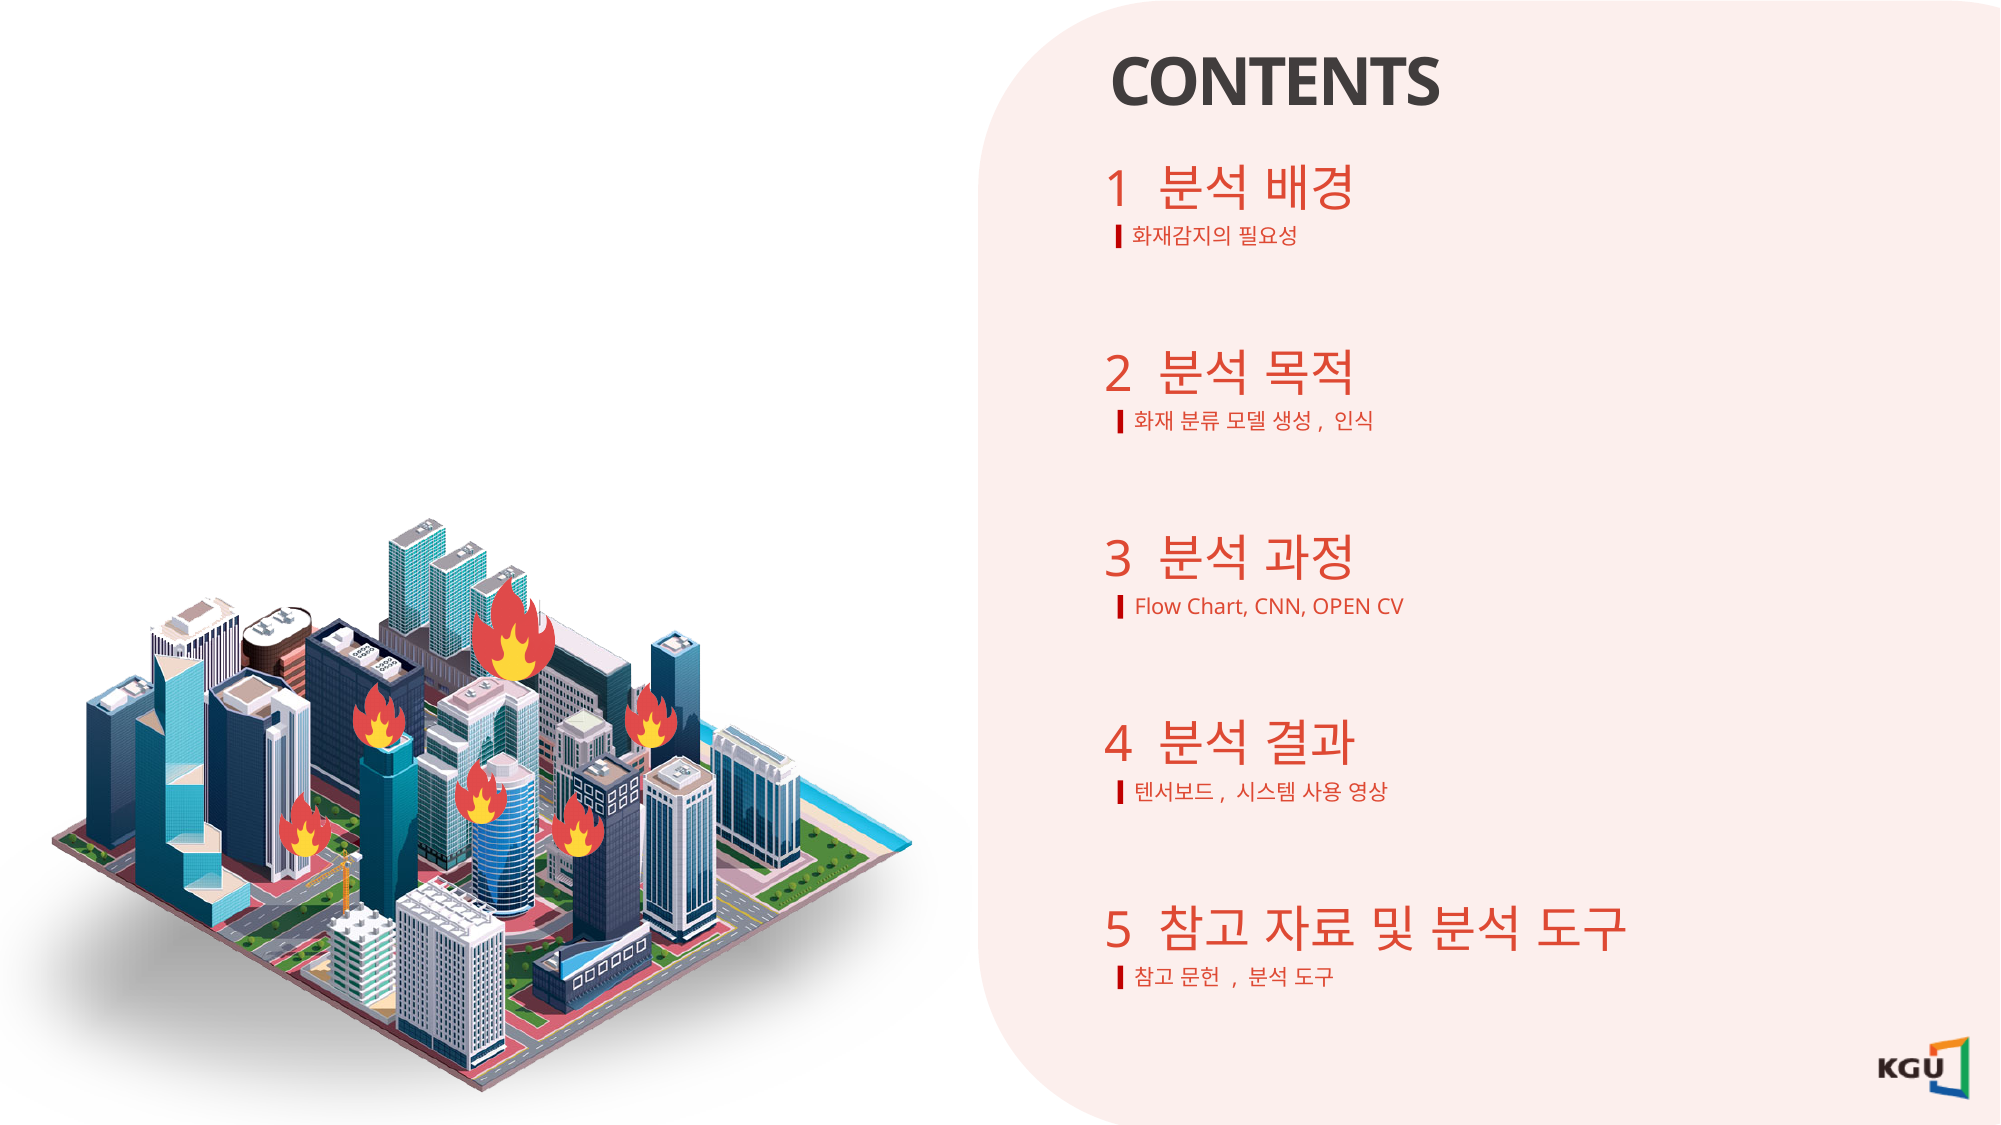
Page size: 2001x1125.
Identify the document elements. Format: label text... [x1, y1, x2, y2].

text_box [1090, 333, 2000, 444]
picture [1867, 1034, 1972, 1102]
text_box [977, 0, 2000, 1125]
text_box CONTENTS [1109, 38, 1546, 119]
picture [28, 500, 935, 1108]
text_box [1090, 519, 2000, 629]
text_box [1090, 889, 2000, 1000]
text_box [1090, 704, 2000, 814]
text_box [1090, 148, 2000, 258]
